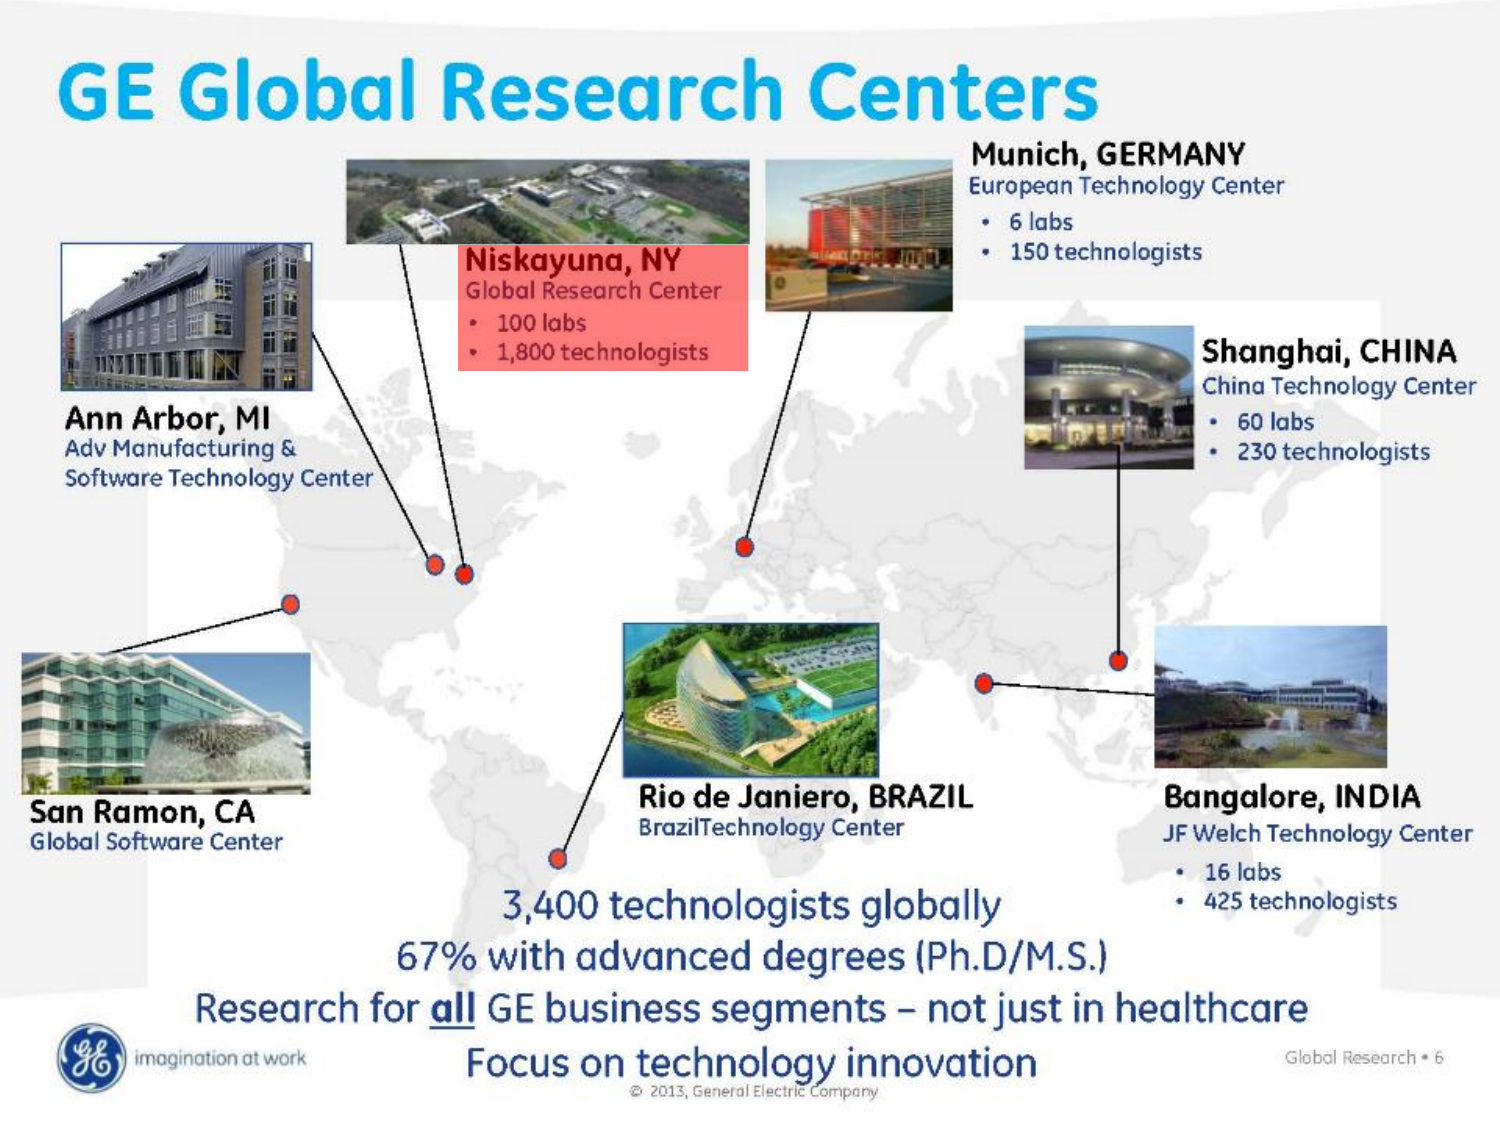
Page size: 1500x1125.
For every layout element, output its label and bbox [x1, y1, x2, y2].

list [0, 0, 1500, 1125]
